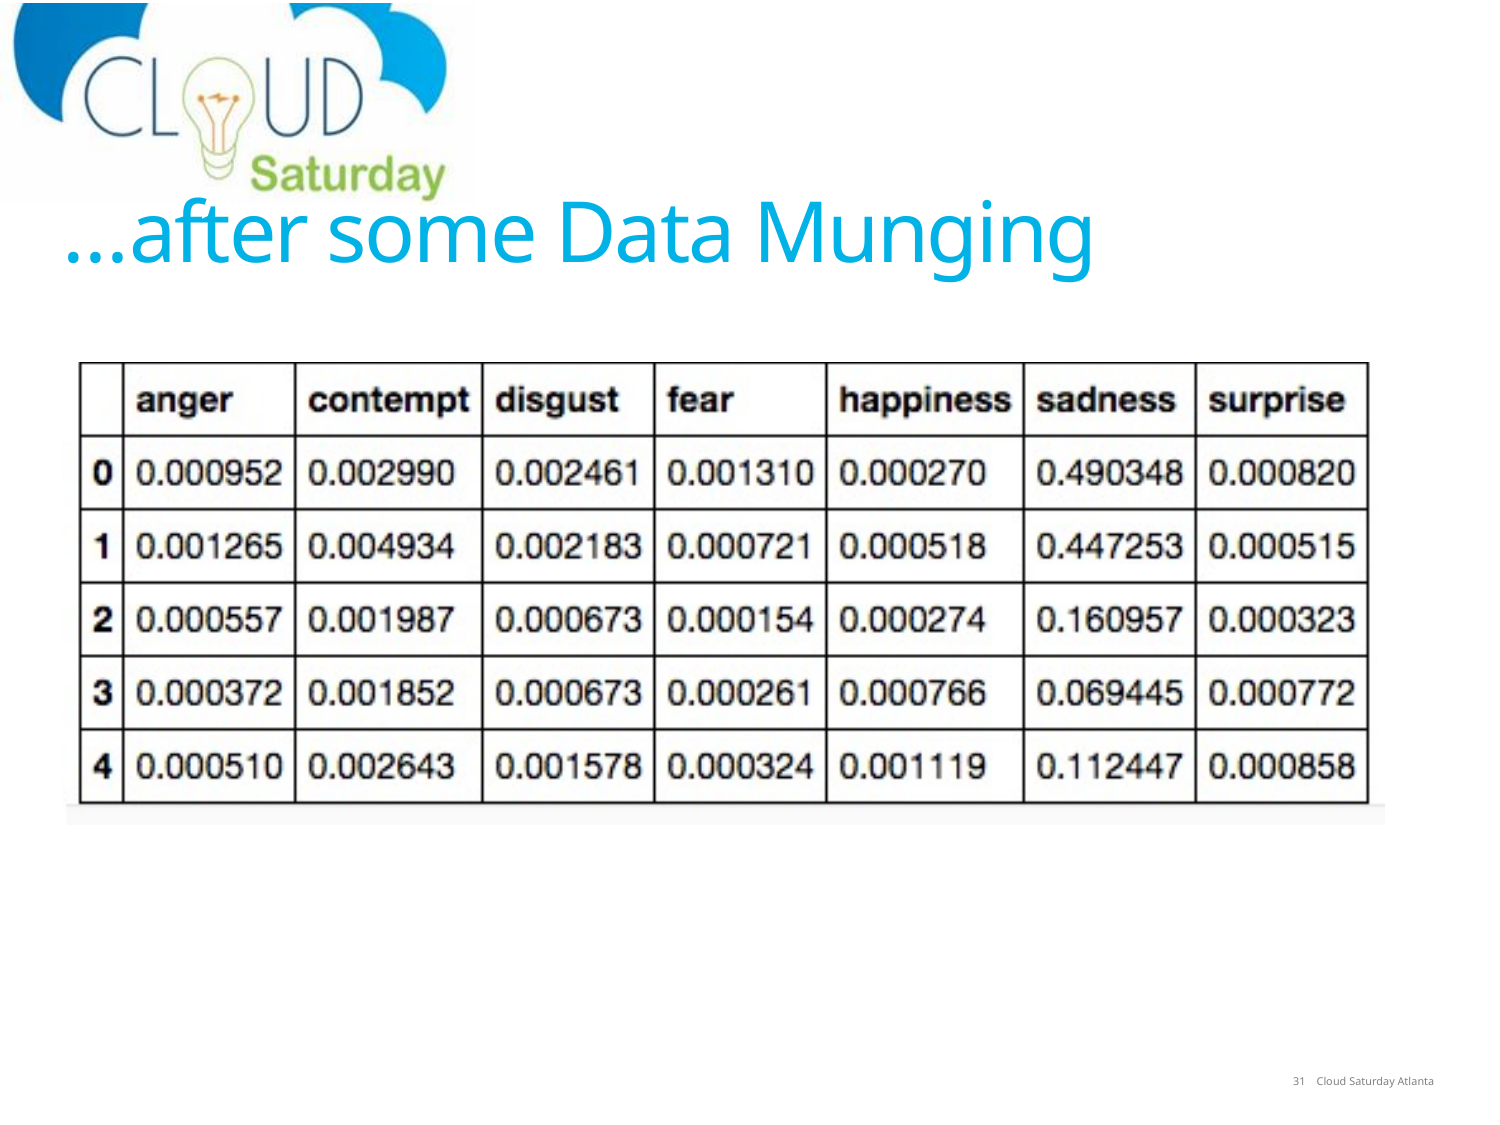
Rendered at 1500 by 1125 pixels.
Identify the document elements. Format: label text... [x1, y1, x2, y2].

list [62, 362, 1385, 826]
title …after some Data Munging [62, 189, 1435, 282]
picture [0, 3, 475, 205]
